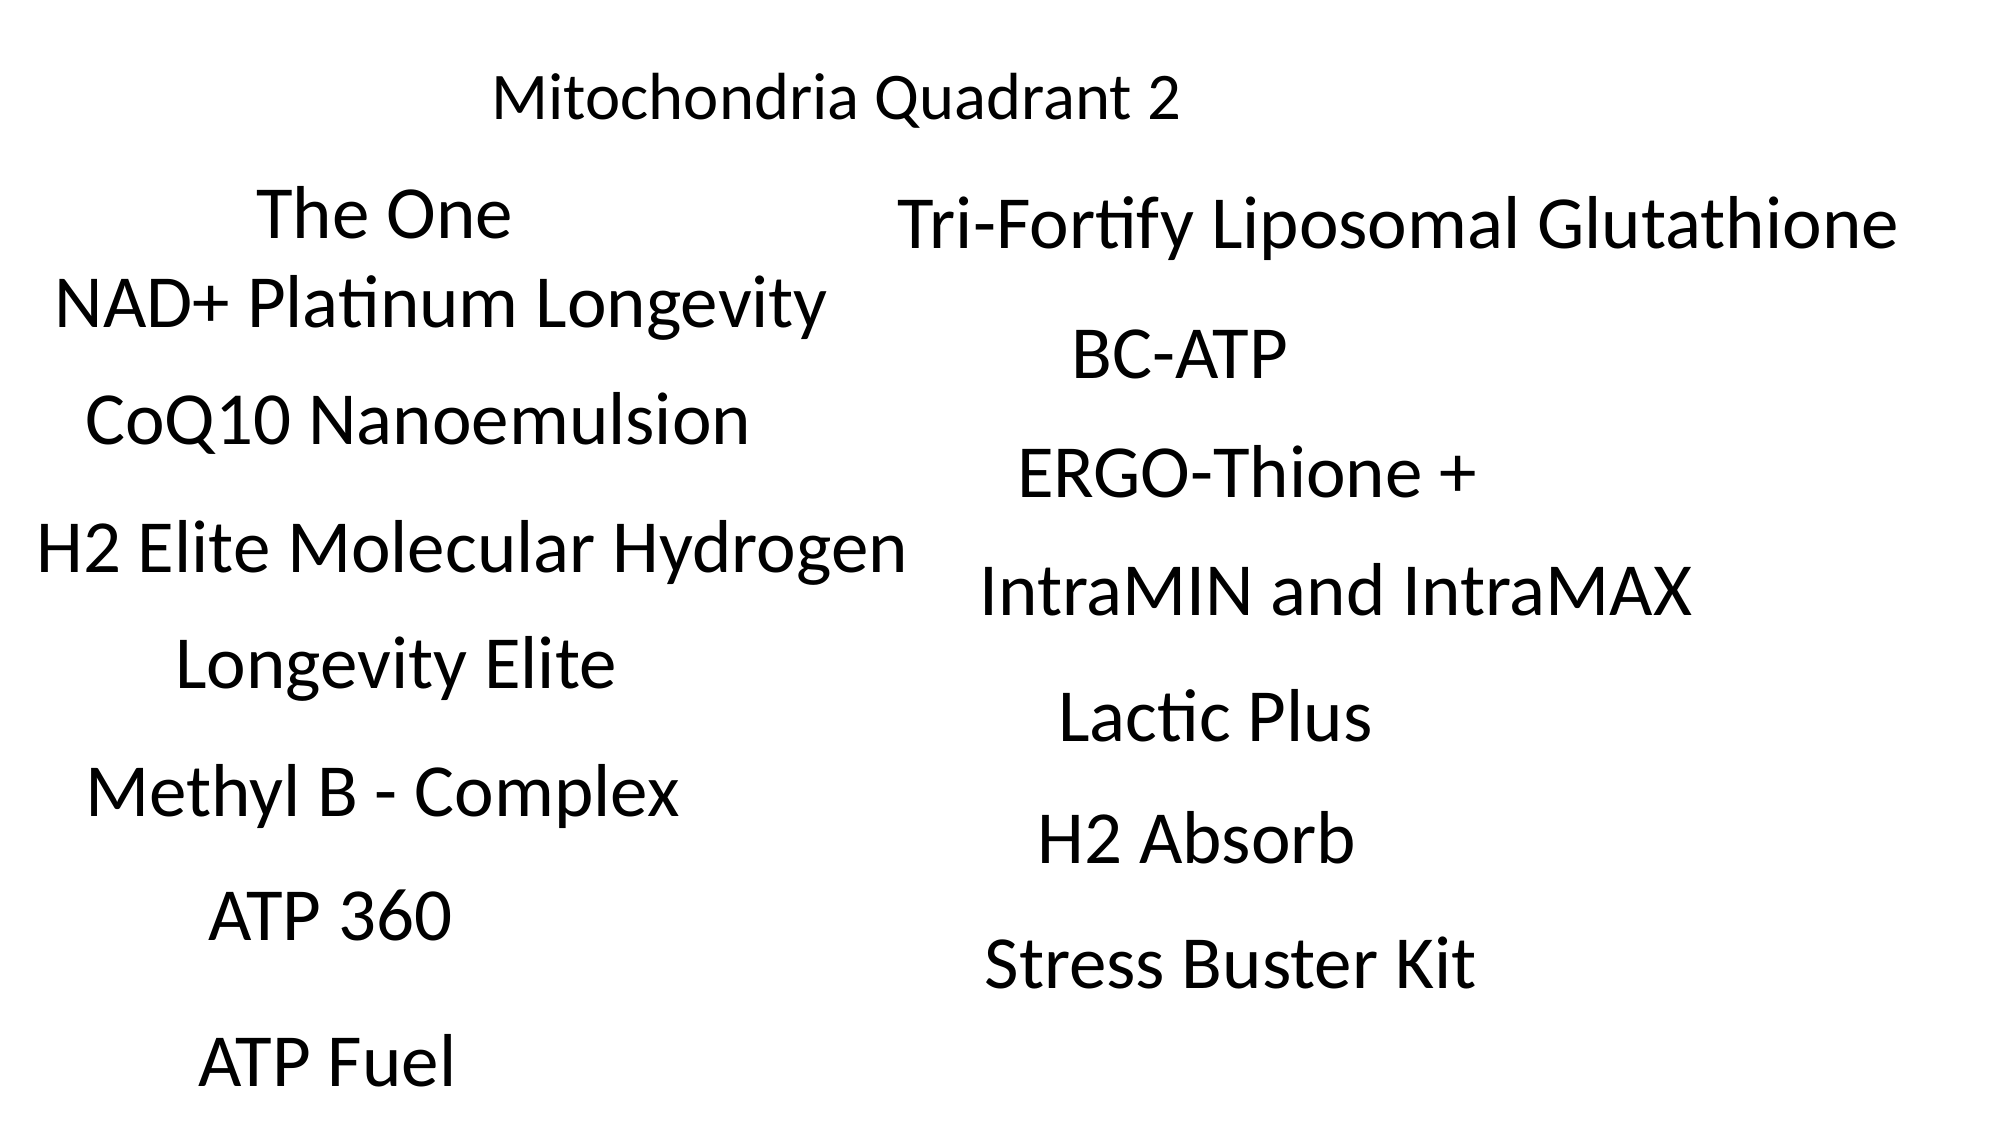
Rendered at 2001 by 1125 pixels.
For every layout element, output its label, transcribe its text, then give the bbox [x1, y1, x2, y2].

text_box CoQ10 Nanoemulsion [70, 361, 767, 467]
text_box ERGO-Thione + [1002, 414, 1493, 520]
text_box The One [241, 156, 528, 245]
text_box Stress Buster Kit [969, 905, 1492, 1011]
text_box Lactic Plus [1043, 659, 1388, 765]
text_box H2 Elite Molecular Hydrogen [21, 489, 924, 595]
text_box Mitochondria Quadrant 2 [476, 45, 1212, 141]
text_box BC-ATP [1057, 296, 1304, 402]
text_box ATP Fuel [183, 1004, 472, 1110]
text_box Longevity Elite [160, 606, 632, 712]
text_box Methyl B - Complex [70, 734, 696, 839]
text_box NAD+ Platinum Longevity [40, 245, 844, 350]
text_box ATP 360 [194, 857, 468, 963]
text_box Tri-Fortify Liposomal Glutathione [883, 166, 1915, 271]
text_box IntraMIN and IntraMAX [964, 532, 1708, 638]
text_box H2 Absorb [1023, 781, 1372, 887]
